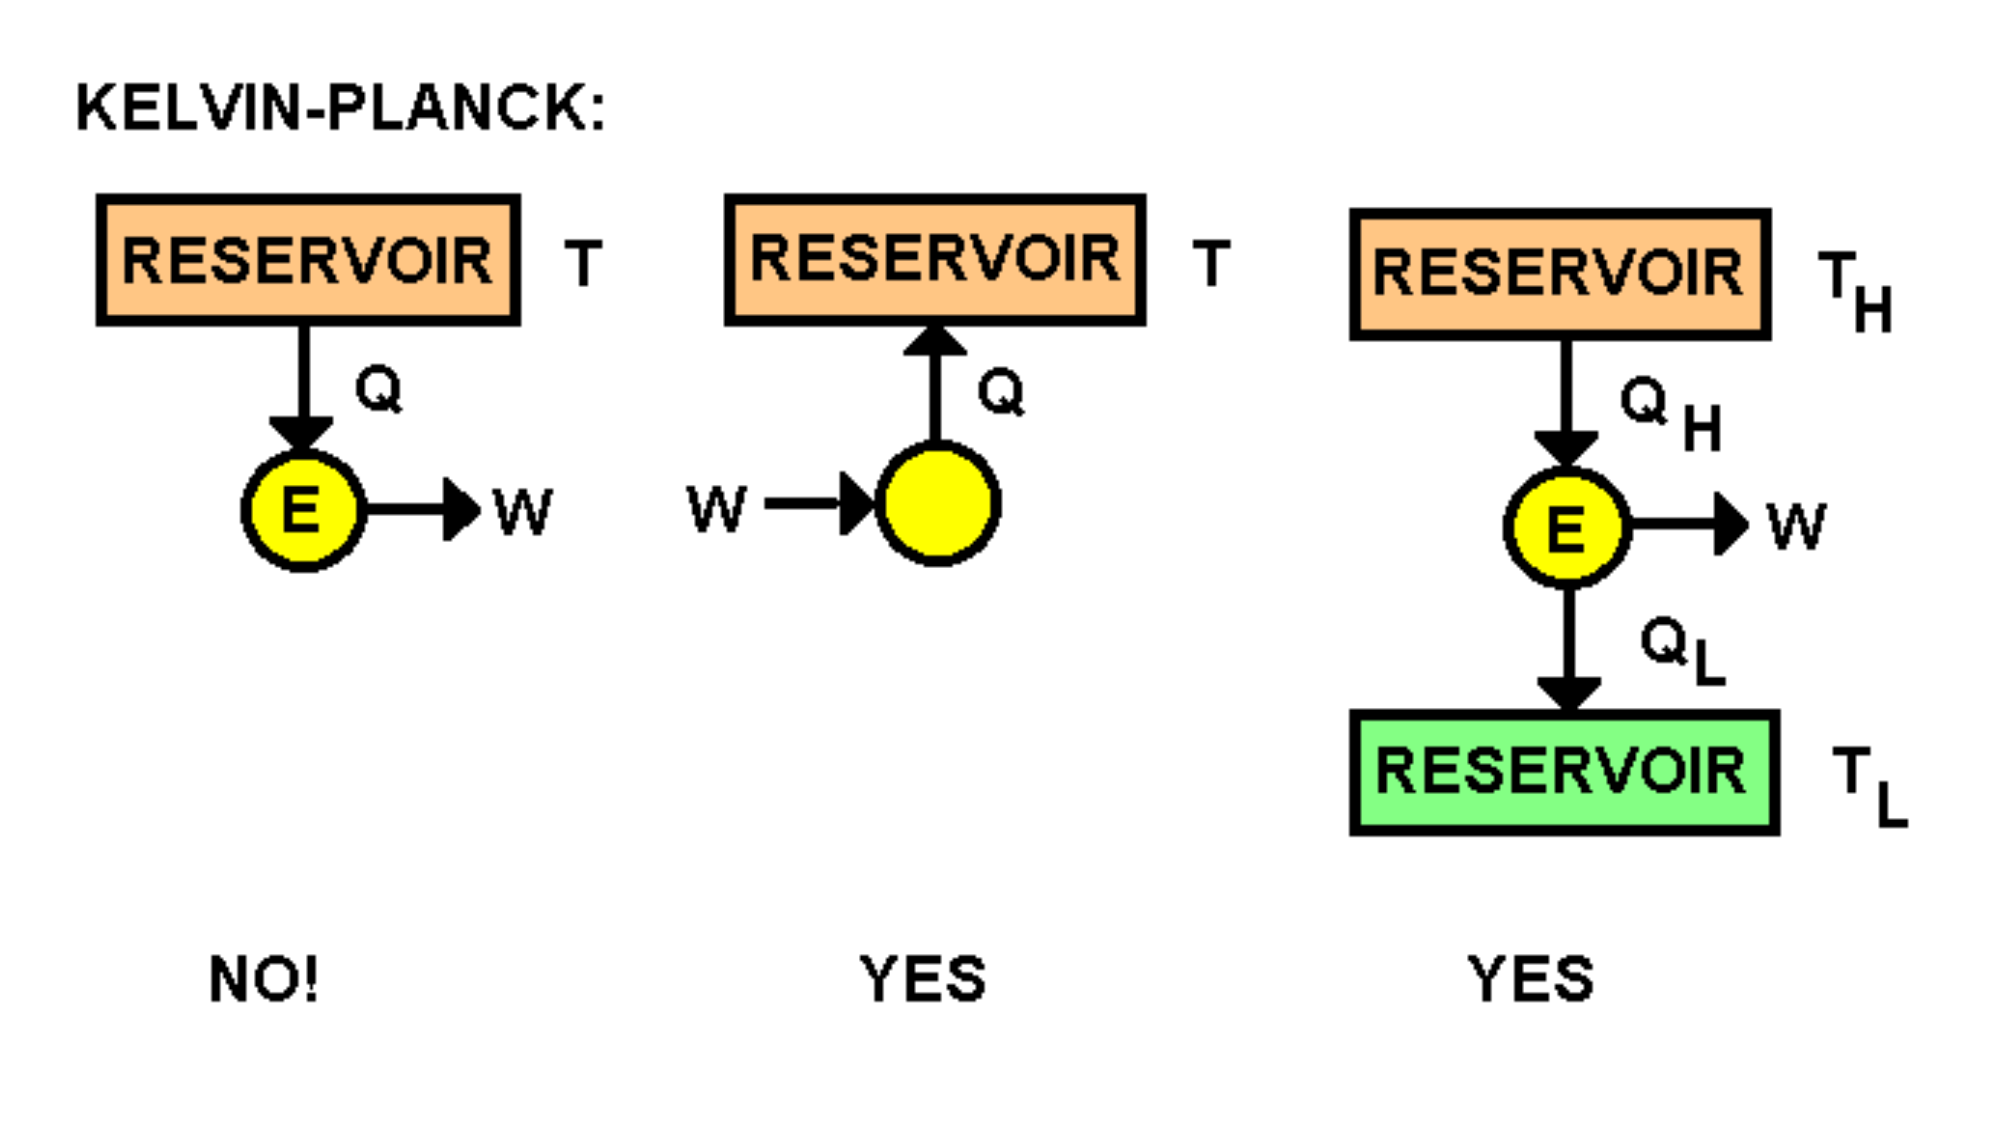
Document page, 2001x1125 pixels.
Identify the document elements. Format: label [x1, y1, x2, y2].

list [59, 64, 1938, 1043]
